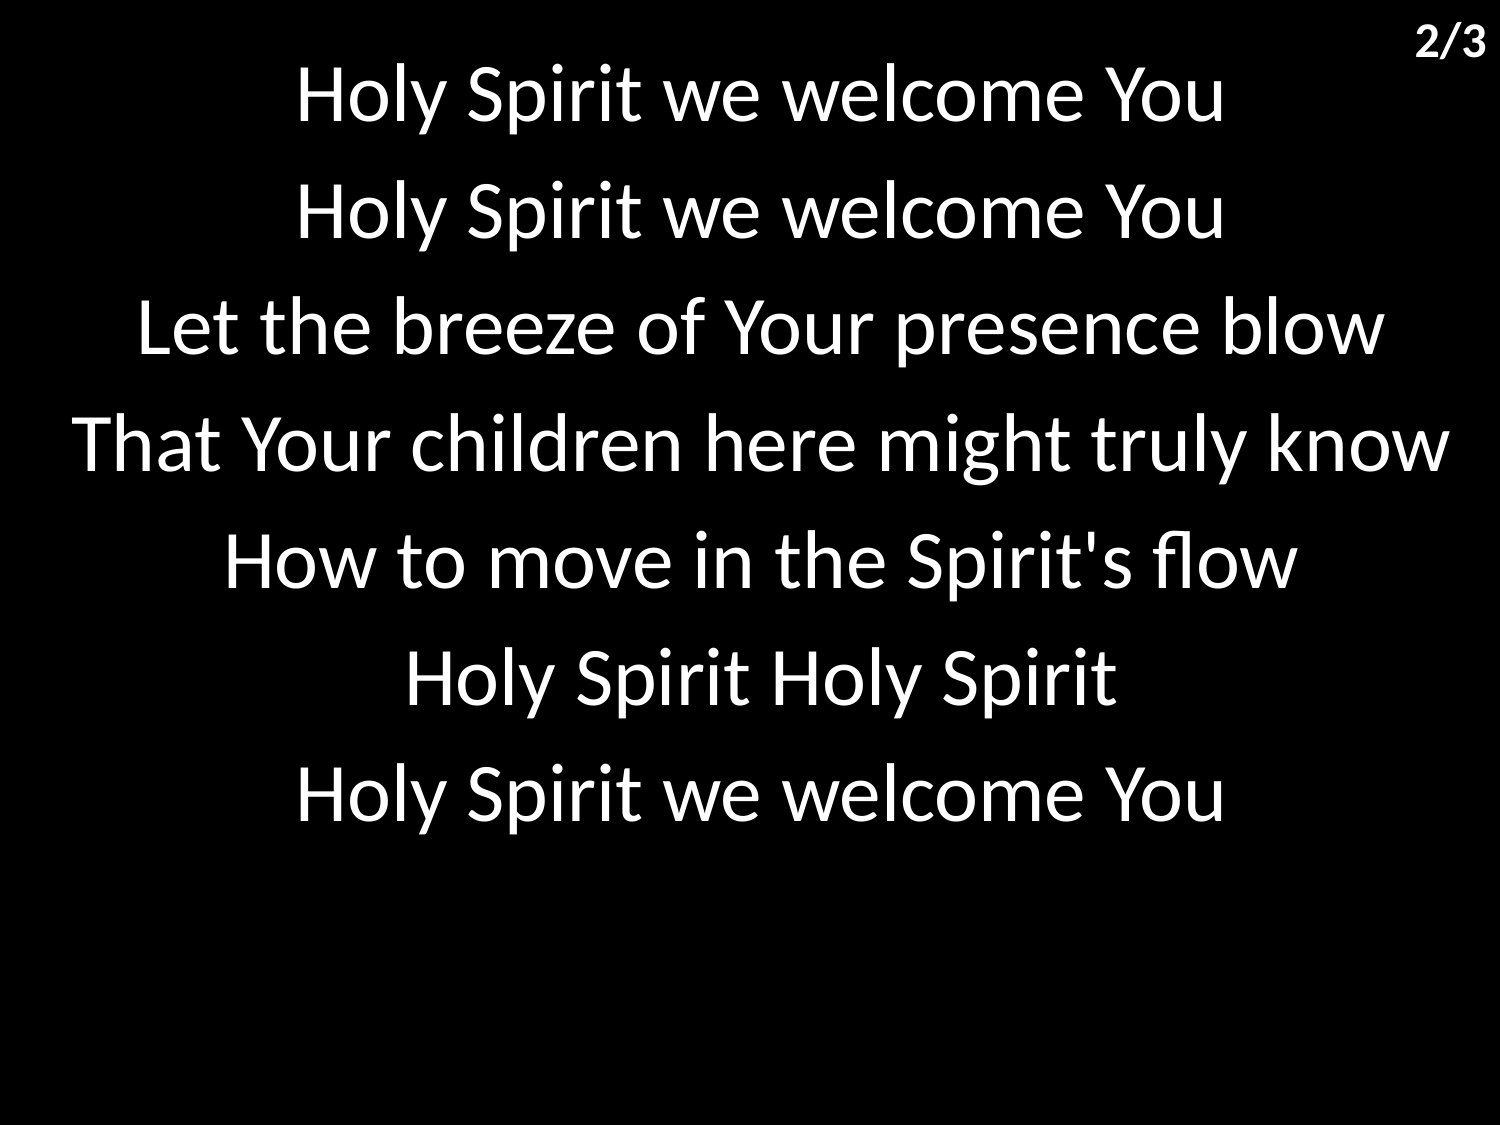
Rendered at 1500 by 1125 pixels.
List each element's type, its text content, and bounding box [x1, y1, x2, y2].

subtitle Holy Spirit we welcome You Holy Spirit we welcome You Let the breeze of Your presence blow That Your children here might truly know How to move in the Spirit's flow Holy Spirit Holy Spirit Holy Spirit we welcome You [53, 30, 1471, 1094]
text_box 2/3 [1399, 0, 1500, 75]
